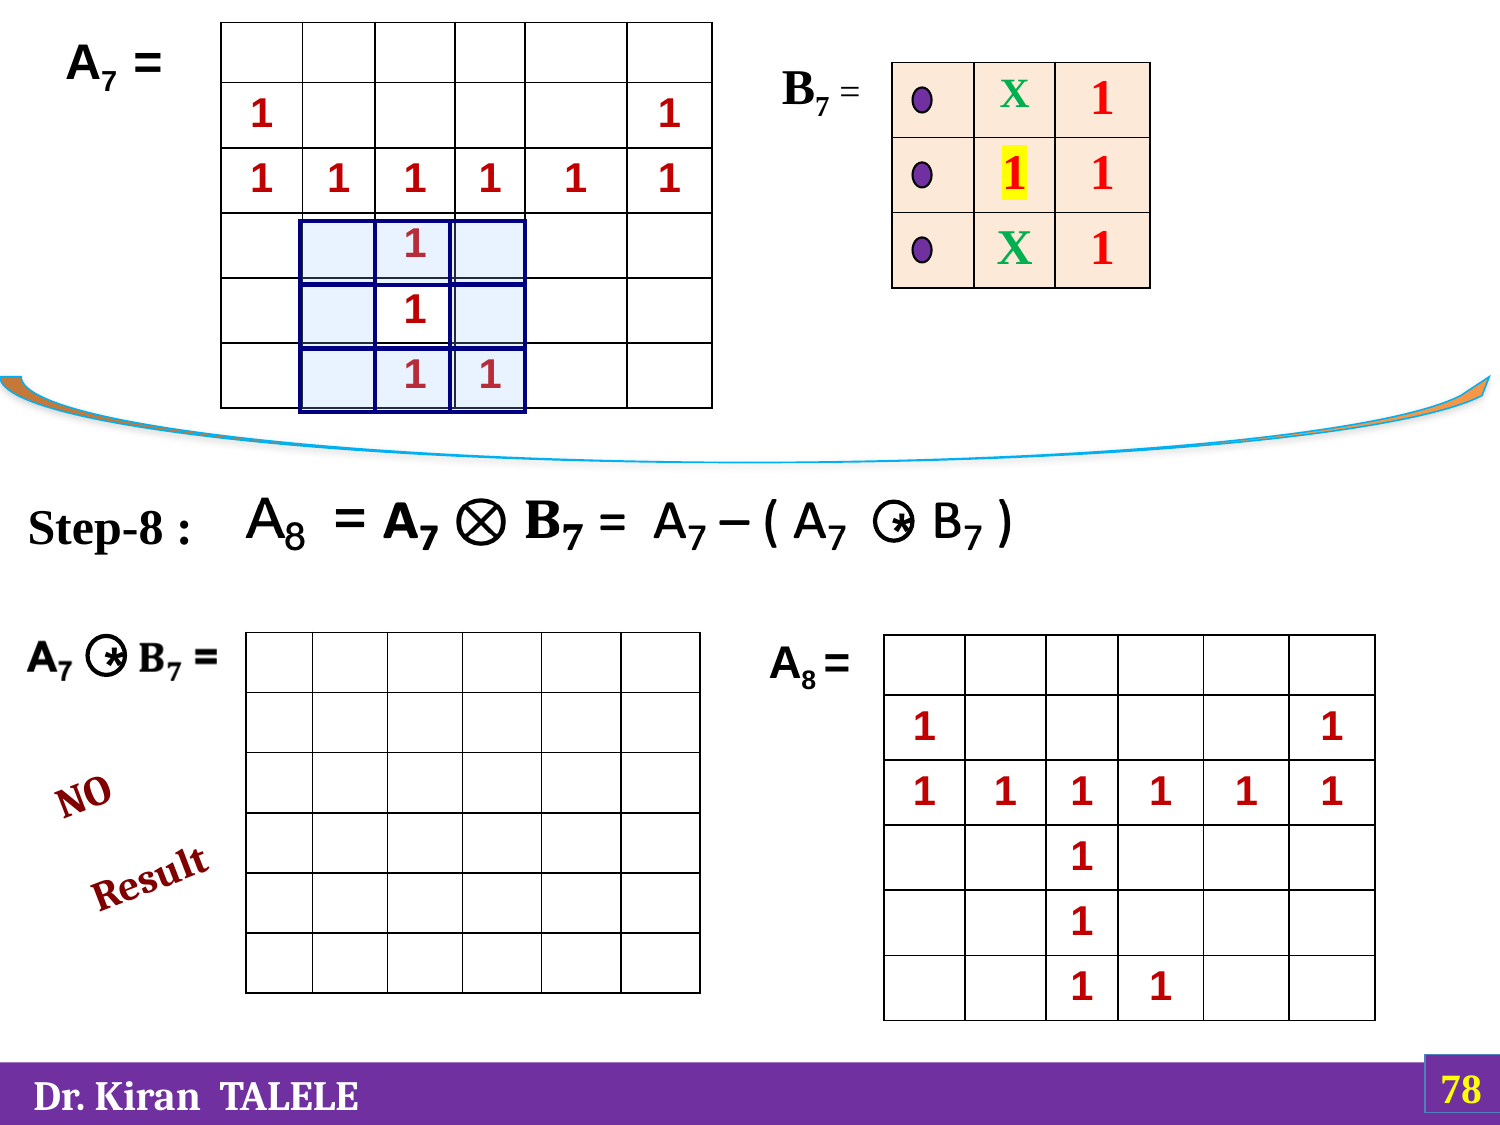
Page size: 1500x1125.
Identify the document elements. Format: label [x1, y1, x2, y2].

table_cell [313, 814, 387, 872]
table_cell [1204, 891, 1288, 955]
table_cell [247, 934, 312, 992]
table_cell [622, 693, 699, 752]
table_header [376, 23, 454, 82]
table_cell [303, 214, 374, 219]
table_cell [628, 83, 711, 147]
text_box [766, 46, 879, 130]
table_cell [527, 344, 626, 407]
table_cell [975, 213, 1054, 287]
table_cell [1047, 891, 1117, 955]
table_cell [313, 753, 387, 812]
table_cell [1290, 826, 1374, 889]
table_cell [1119, 696, 1203, 759]
table_cell [388, 693, 462, 752]
table_cell [313, 874, 387, 932]
text_box [912, 87, 932, 113]
table_cell [222, 279, 298, 342]
table_cell [222, 83, 302, 147]
table_cell [376, 214, 454, 219]
table_cell [893, 138, 973, 212]
table_cell [1290, 761, 1374, 824]
text_box [12, 486, 216, 562]
table_cell [628, 149, 711, 212]
table_header [966, 636, 1045, 694]
table_cell [628, 279, 711, 342]
table_cell [542, 874, 620, 932]
table_cell [376, 149, 454, 212]
table_cell [313, 693, 387, 752]
table_header [456, 23, 524, 82]
table_cell [542, 693, 620, 752]
table_cell [542, 753, 620, 812]
table_header [388, 633, 462, 692]
table_cell [456, 83, 524, 147]
table_cell [222, 214, 302, 277]
table_header [628, 23, 711, 82]
table_cell [222, 344, 298, 407]
table_cell [975, 138, 1054, 212]
table_cell [622, 874, 699, 932]
table_cell [1119, 891, 1203, 955]
table_header [622, 633, 699, 692]
table_header [222, 23, 302, 82]
table_header [975, 63, 1054, 137]
text_box [753, 624, 870, 703]
table_cell [1047, 956, 1117, 1020]
table_cell [966, 761, 1045, 824]
text_box [912, 237, 932, 263]
table_cell [1204, 826, 1288, 889]
table_cell [622, 753, 699, 812]
table_header [893, 63, 973, 137]
table_cell [376, 83, 454, 147]
table_cell [1204, 956, 1288, 1020]
table_cell [542, 814, 620, 872]
table_header [1204, 636, 1288, 694]
table_header [463, 633, 541, 692]
table_header [1047, 636, 1117, 694]
table_header [303, 23, 374, 82]
table_cell [622, 814, 699, 872]
table_header [247, 633, 312, 692]
text_box [50, 21, 184, 105]
table_cell [1290, 891, 1374, 955]
text_box [12, 624, 236, 691]
table_cell [388, 934, 462, 992]
text_box [0, 1054, 1500, 1125]
table_header [526, 23, 626, 82]
table_cell [966, 956, 1045, 1020]
table_header [542, 633, 620, 692]
table_cell [1047, 696, 1117, 759]
table_cell [885, 696, 964, 759]
table_cell [885, 891, 964, 955]
table_cell [388, 753, 462, 812]
table_cell [1119, 826, 1203, 889]
table_cell [247, 874, 312, 932]
table_cell [1056, 213, 1149, 287]
table_cell [1204, 696, 1288, 759]
table_cell [966, 696, 1045, 759]
table_cell [966, 826, 1045, 889]
table_cell [456, 149, 524, 212]
table_cell [1047, 761, 1117, 824]
table_cell [622, 934, 699, 992]
table_cell [1290, 696, 1374, 759]
table_cell [463, 874, 541, 932]
table_cell [222, 149, 302, 212]
table_cell [1119, 956, 1203, 1020]
text_box [299, 221, 526, 413]
table_header [885, 636, 964, 694]
table_header [313, 633, 387, 692]
text_box [0, 376, 1490, 463]
table_cell [628, 214, 711, 277]
table_cell [463, 693, 541, 752]
table_cell [885, 956, 964, 1020]
table_cell [526, 83, 626, 147]
text_box [912, 162, 932, 188]
table_cell [1204, 761, 1288, 824]
table_cell [526, 214, 626, 277]
table_cell [247, 693, 312, 752]
table_header [1056, 63, 1149, 137]
table_cell [247, 753, 312, 812]
table_header [1119, 636, 1203, 694]
table_cell [1290, 956, 1374, 1020]
table_cell [313, 934, 387, 992]
table_cell [463, 934, 541, 992]
table_cell [303, 149, 374, 212]
table_cell [456, 214, 524, 219]
table_cell [526, 149, 626, 212]
table_cell [303, 83, 374, 147]
table_cell [388, 874, 462, 932]
table_cell [527, 279, 626, 342]
table_cell [247, 814, 312, 872]
table_cell [966, 891, 1045, 955]
table_cell [1119, 761, 1203, 824]
table_cell [885, 761, 964, 824]
table_cell [542, 934, 620, 992]
table_cell [463, 753, 541, 812]
text_box [31, 720, 225, 888]
table_cell [893, 213, 973, 287]
text_box [230, 476, 1051, 563]
table_cell [463, 814, 541, 872]
table_header [1290, 636, 1374, 694]
table_cell [1047, 826, 1117, 889]
table_cell [1056, 138, 1149, 212]
table_cell [885, 826, 964, 889]
table_cell [628, 344, 711, 407]
table_cell [388, 814, 462, 872]
